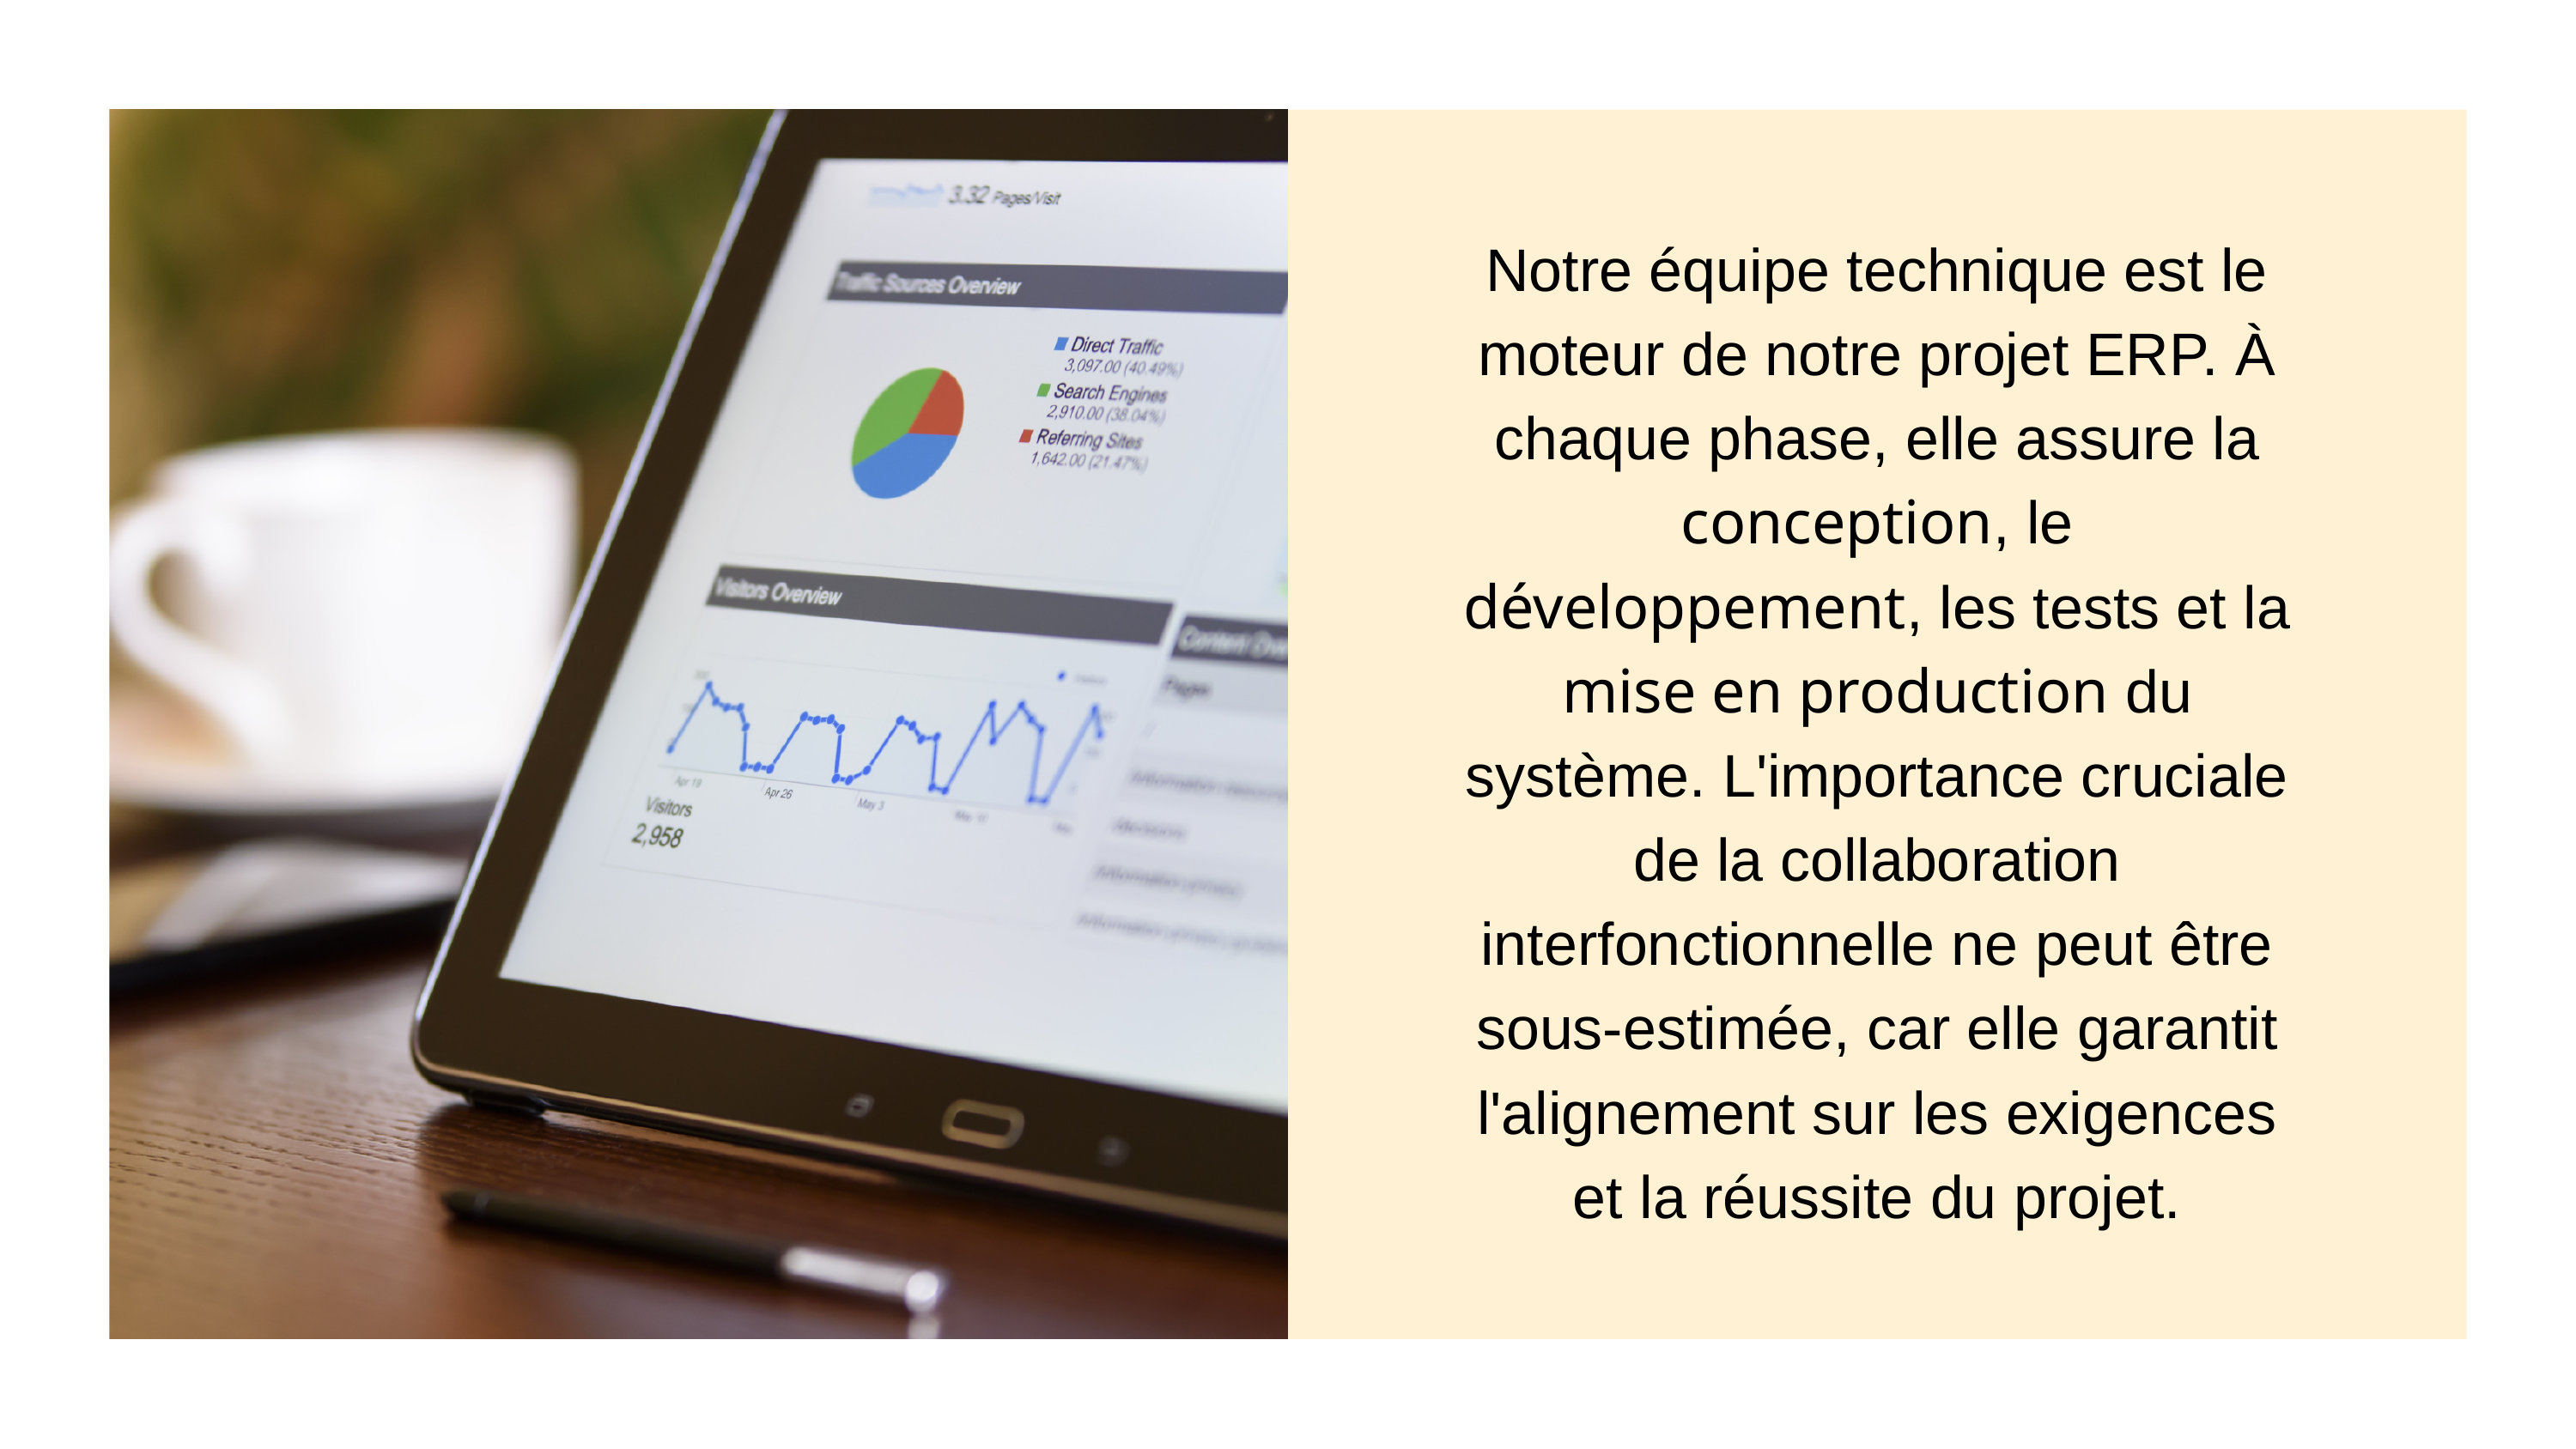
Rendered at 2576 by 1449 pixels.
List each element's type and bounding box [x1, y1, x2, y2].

text_box [1287, 109, 2467, 1339]
text_box [109, 109, 1285, 1339]
